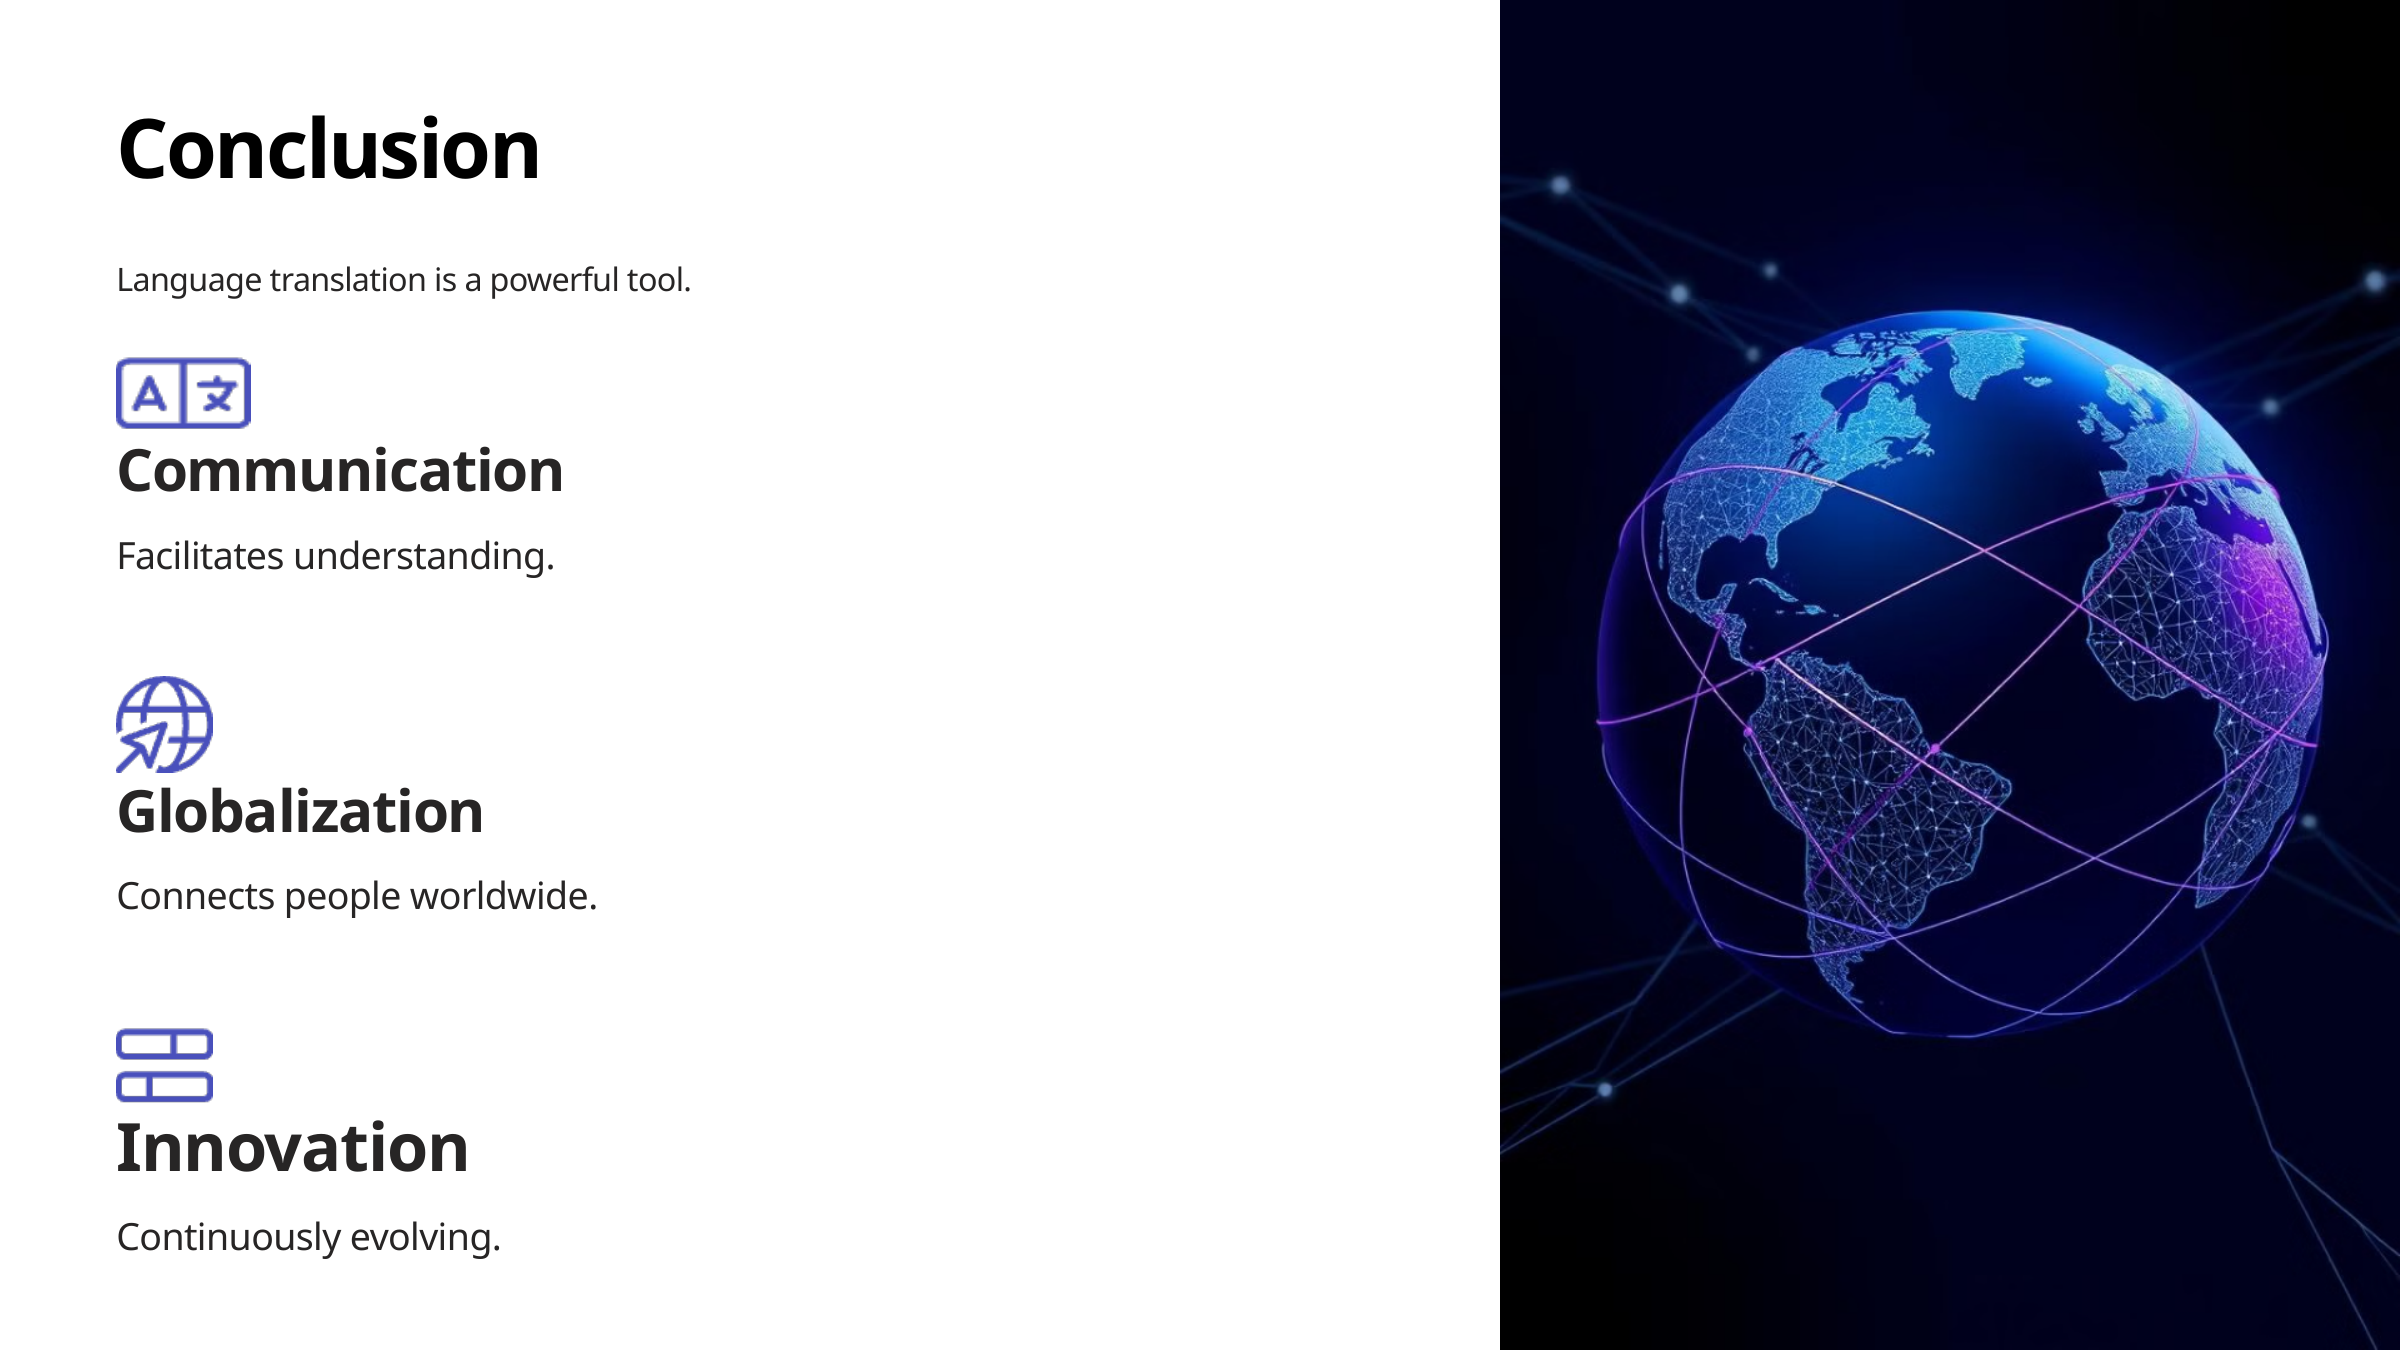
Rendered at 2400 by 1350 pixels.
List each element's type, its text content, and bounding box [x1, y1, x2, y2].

text_box Continuously evolving. [116, 1205, 1384, 1259]
picture [116, 335, 251, 452]
picture [1499, 0, 2400, 1350]
text_box Globalization [116, 792, 532, 845]
picture [116, 1017, 213, 1114]
picture [116, 676, 213, 773]
text_box Innovation [116, 1133, 532, 1186]
text_box Conclusion [116, 91, 947, 196]
text_box Communication [116, 451, 532, 504]
text_box Connects people worldwide. [116, 864, 1384, 918]
text_box Facilitates understanding. [116, 523, 1384, 577]
text_box Language translation is a powerful tool. [116, 245, 1384, 299]
